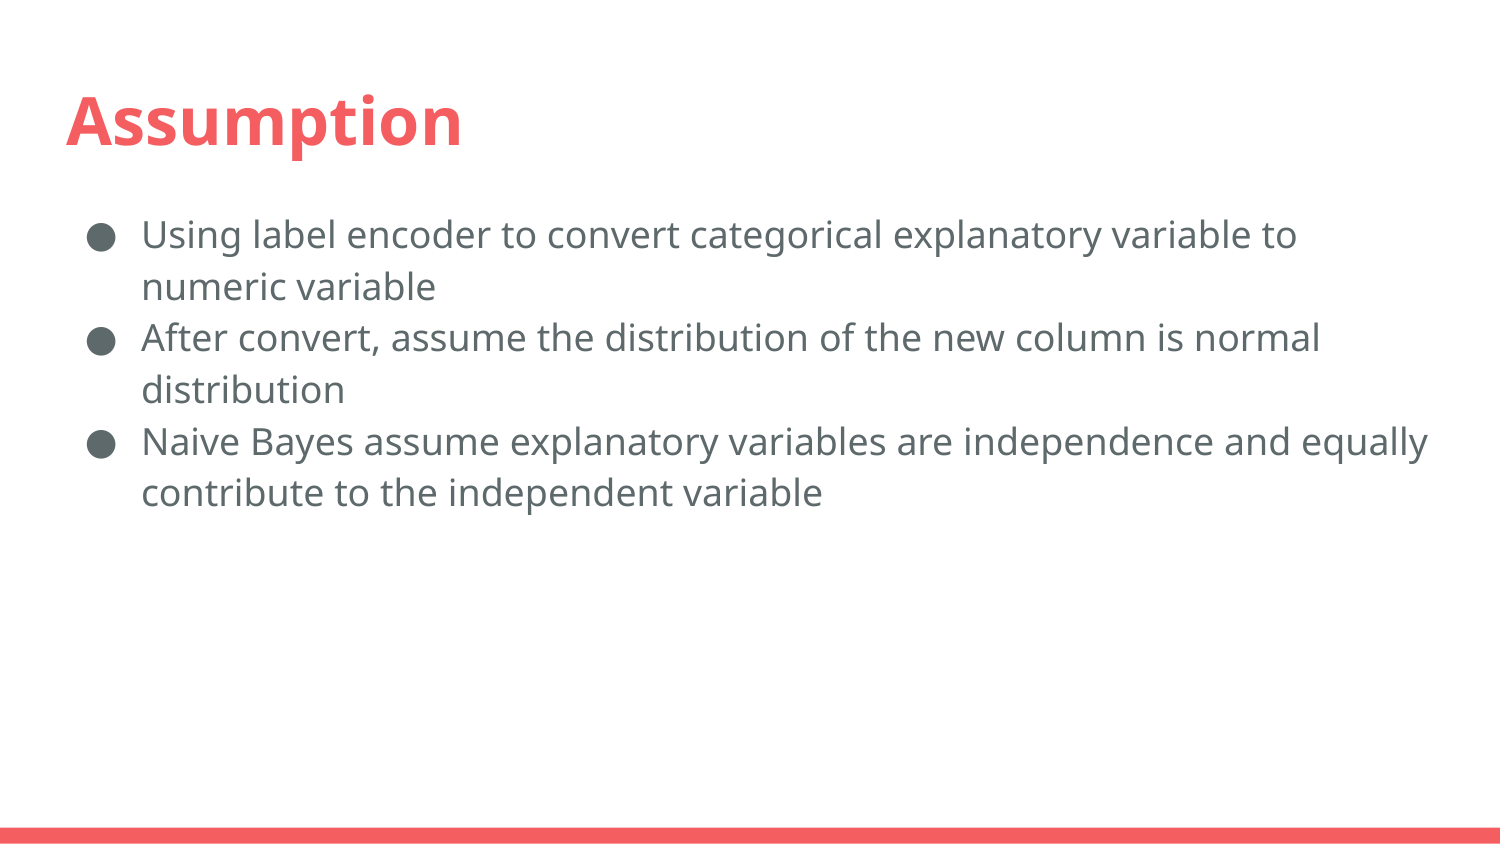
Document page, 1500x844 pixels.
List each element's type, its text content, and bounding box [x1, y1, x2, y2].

title Assumption [51, 64, 1449, 167]
list Using label encoder to convert categorical explanatory variable to numeric variable After convert, assume the distribution of the new column is normal distribution Naive Bayes assume explanatory variables are independence and equally contribute to the independent variable [51, 189, 1449, 750]
